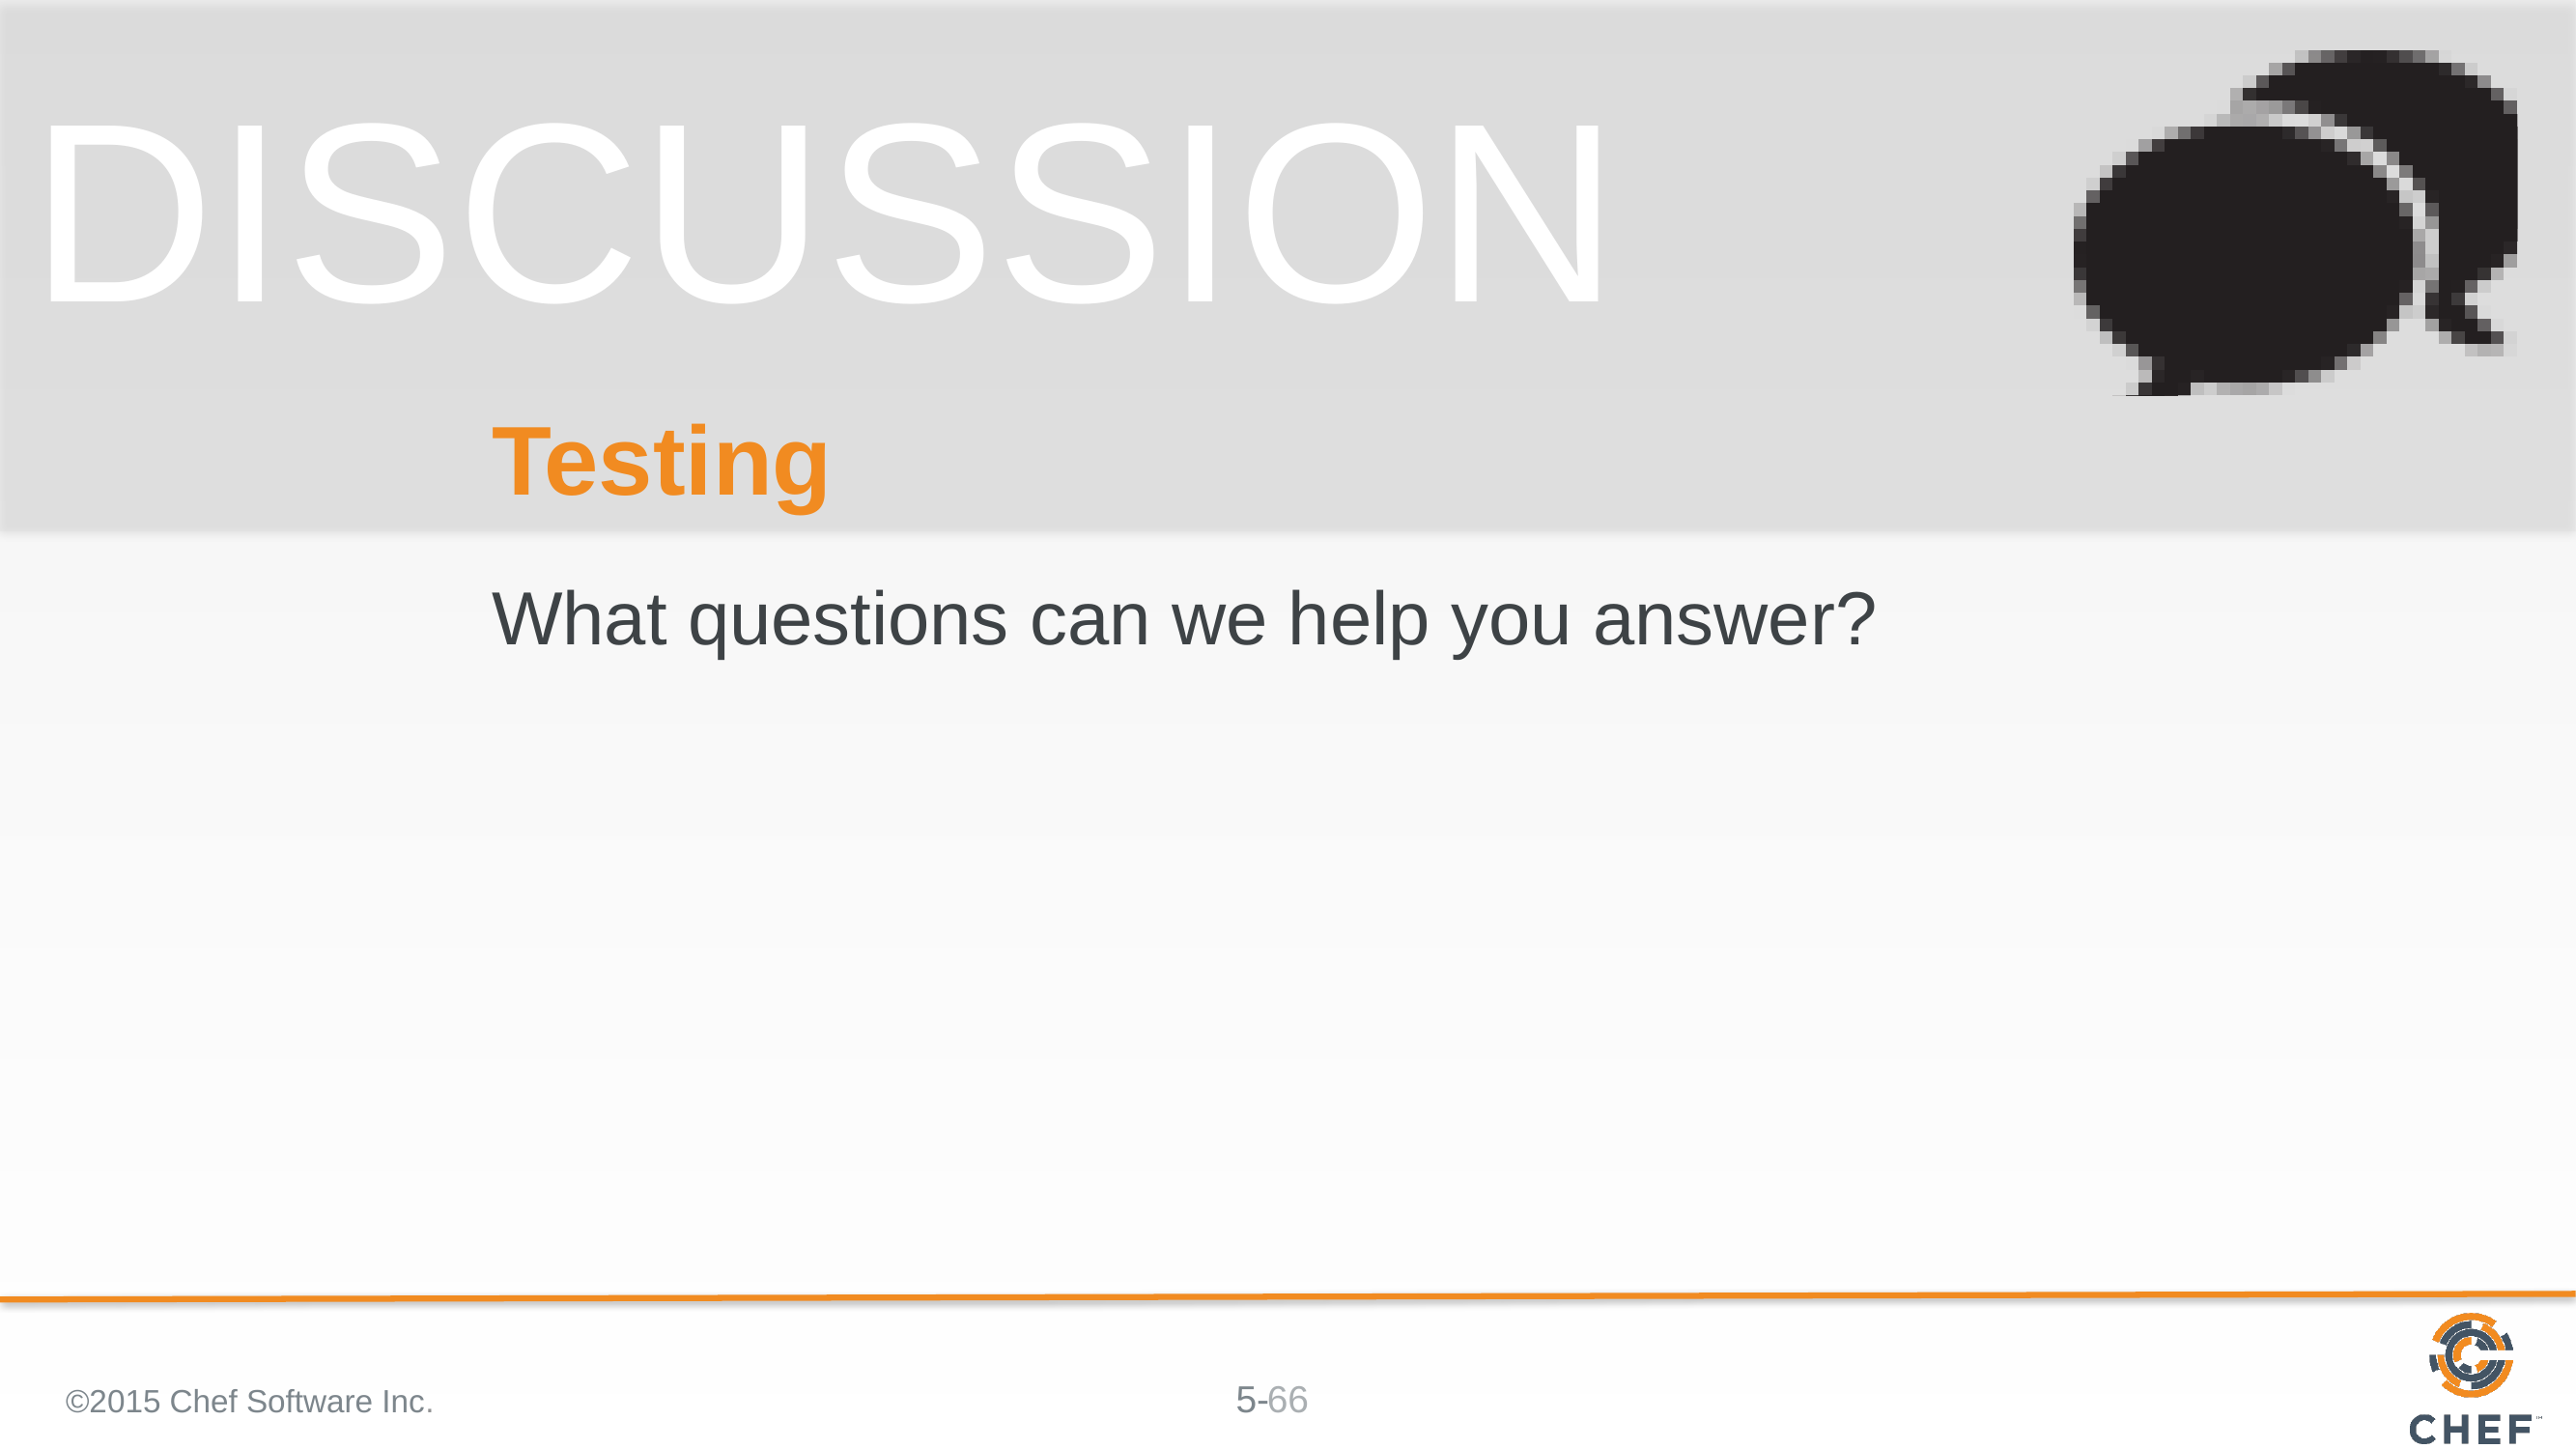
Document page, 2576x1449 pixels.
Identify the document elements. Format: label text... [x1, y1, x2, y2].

title Testing [477, 395, 2217, 531]
footer ©2015 Chef Software Inc. [51, 1359, 952, 1440]
subtitle What questions can we help you answer? [477, 554, 2217, 959]
slide_number 66 [998, 1359, 1578, 1437]
picture [2399, 1297, 2550, 1449]
